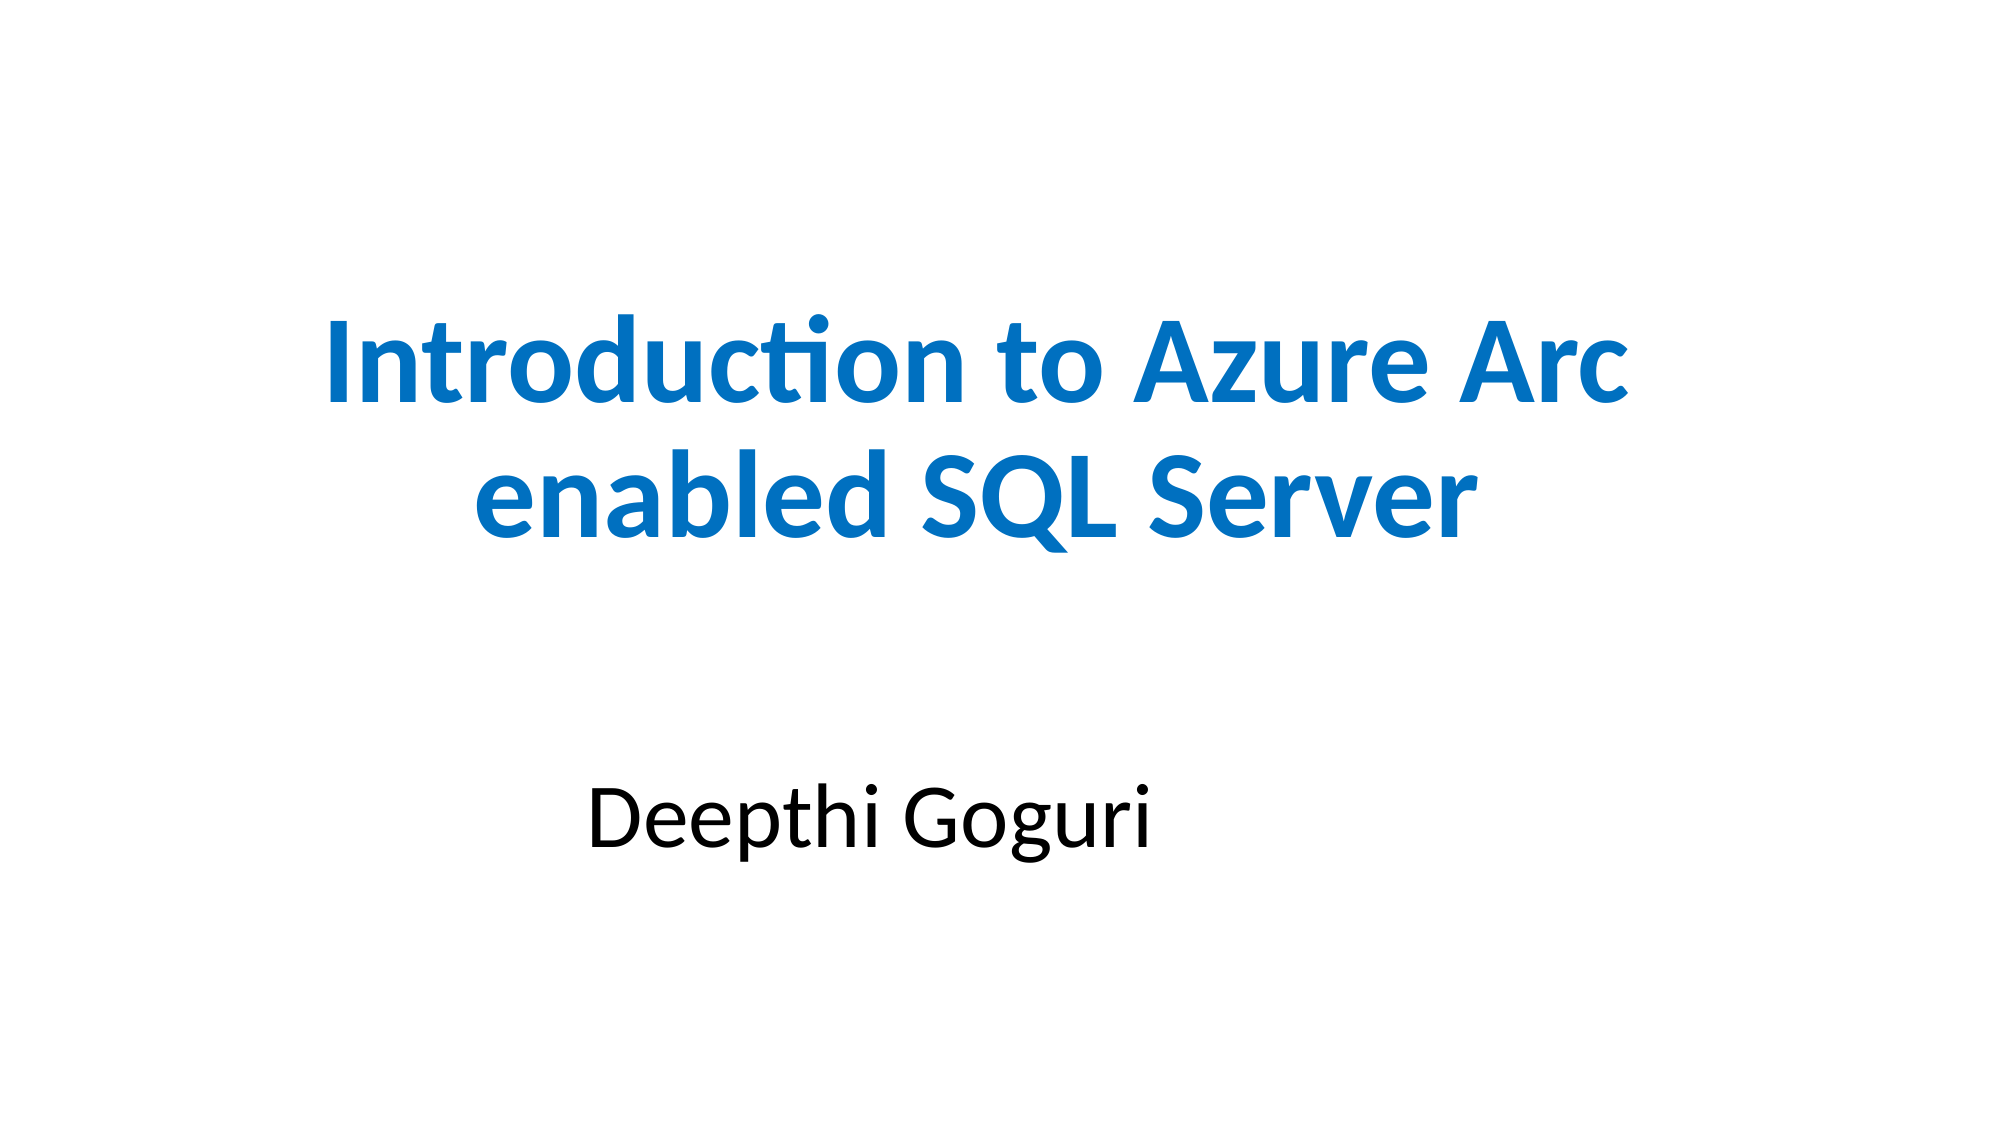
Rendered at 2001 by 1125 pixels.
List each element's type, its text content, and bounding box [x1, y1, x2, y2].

title Introduction to Azure Arc enabled SQL Server [226, 330, 1727, 722]
subtitle Deepthi Goguri [120, 761, 1621, 1033]
